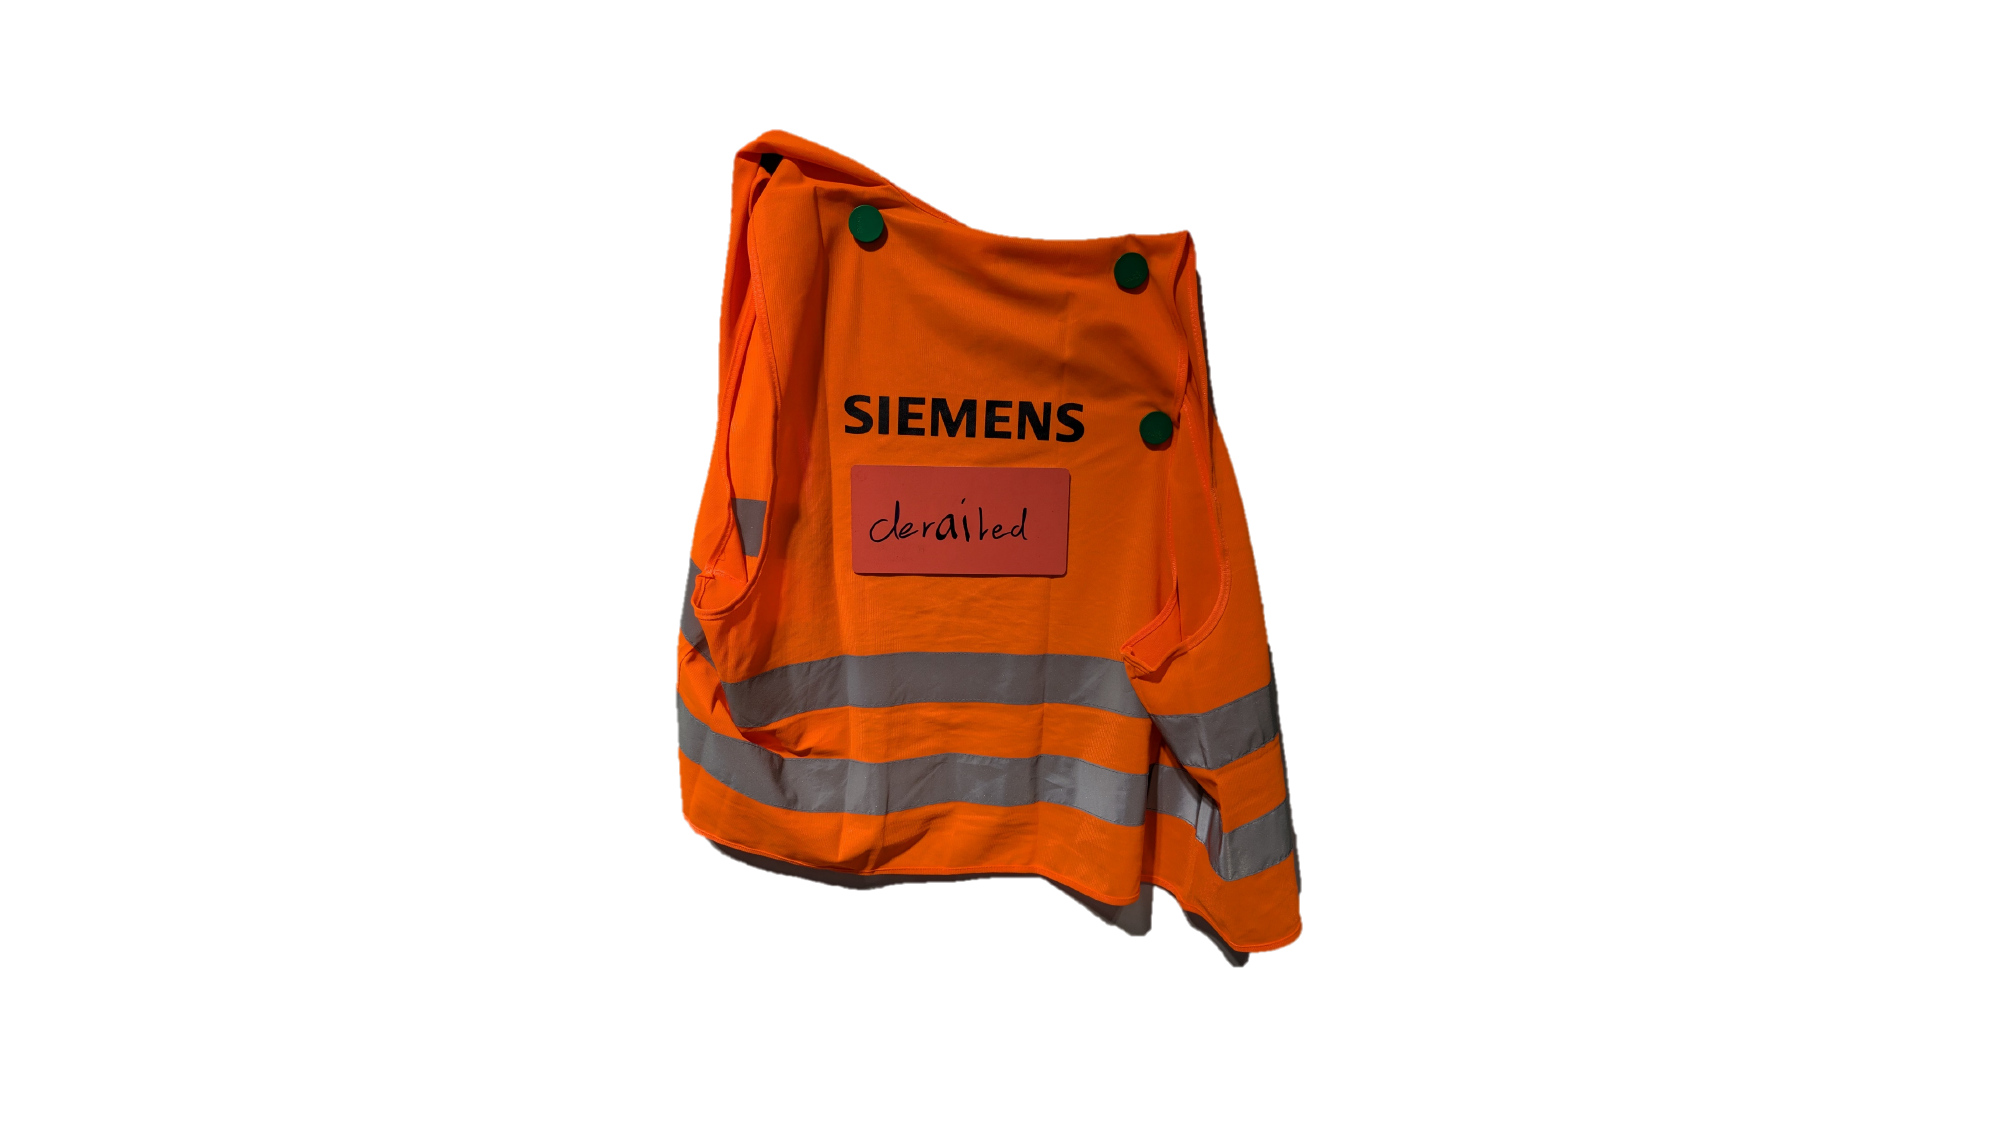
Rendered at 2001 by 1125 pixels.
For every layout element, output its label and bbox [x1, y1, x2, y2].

picture [577, 0, 1423, 1125]
